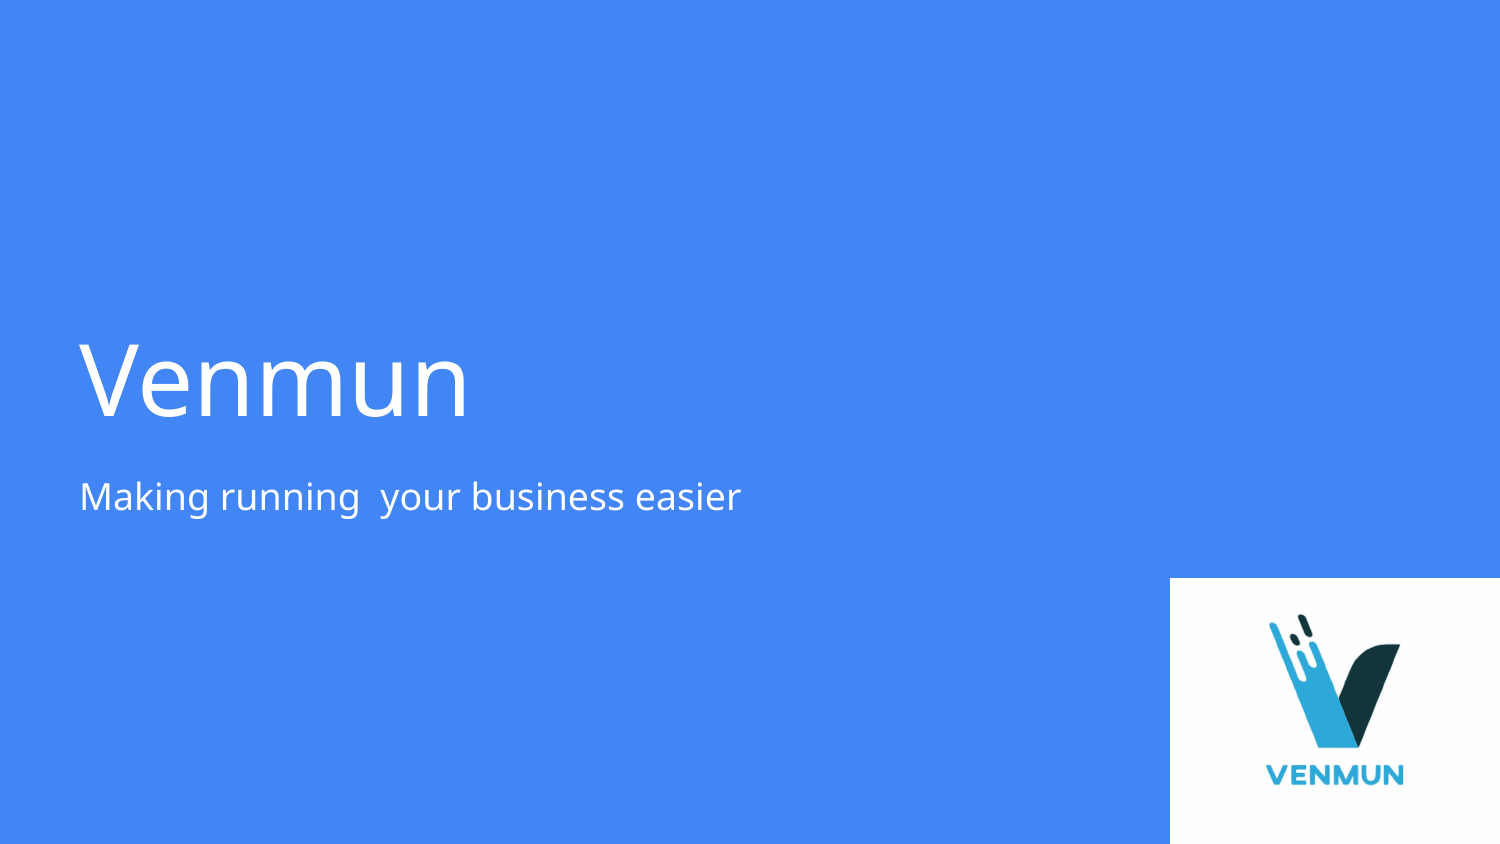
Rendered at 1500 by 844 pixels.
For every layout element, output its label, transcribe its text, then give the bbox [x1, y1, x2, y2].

subtitle Making running your business easier [64, 457, 1413, 529]
title Venmun [64, 298, 1413, 452]
picture [1170, 578, 1500, 844]
